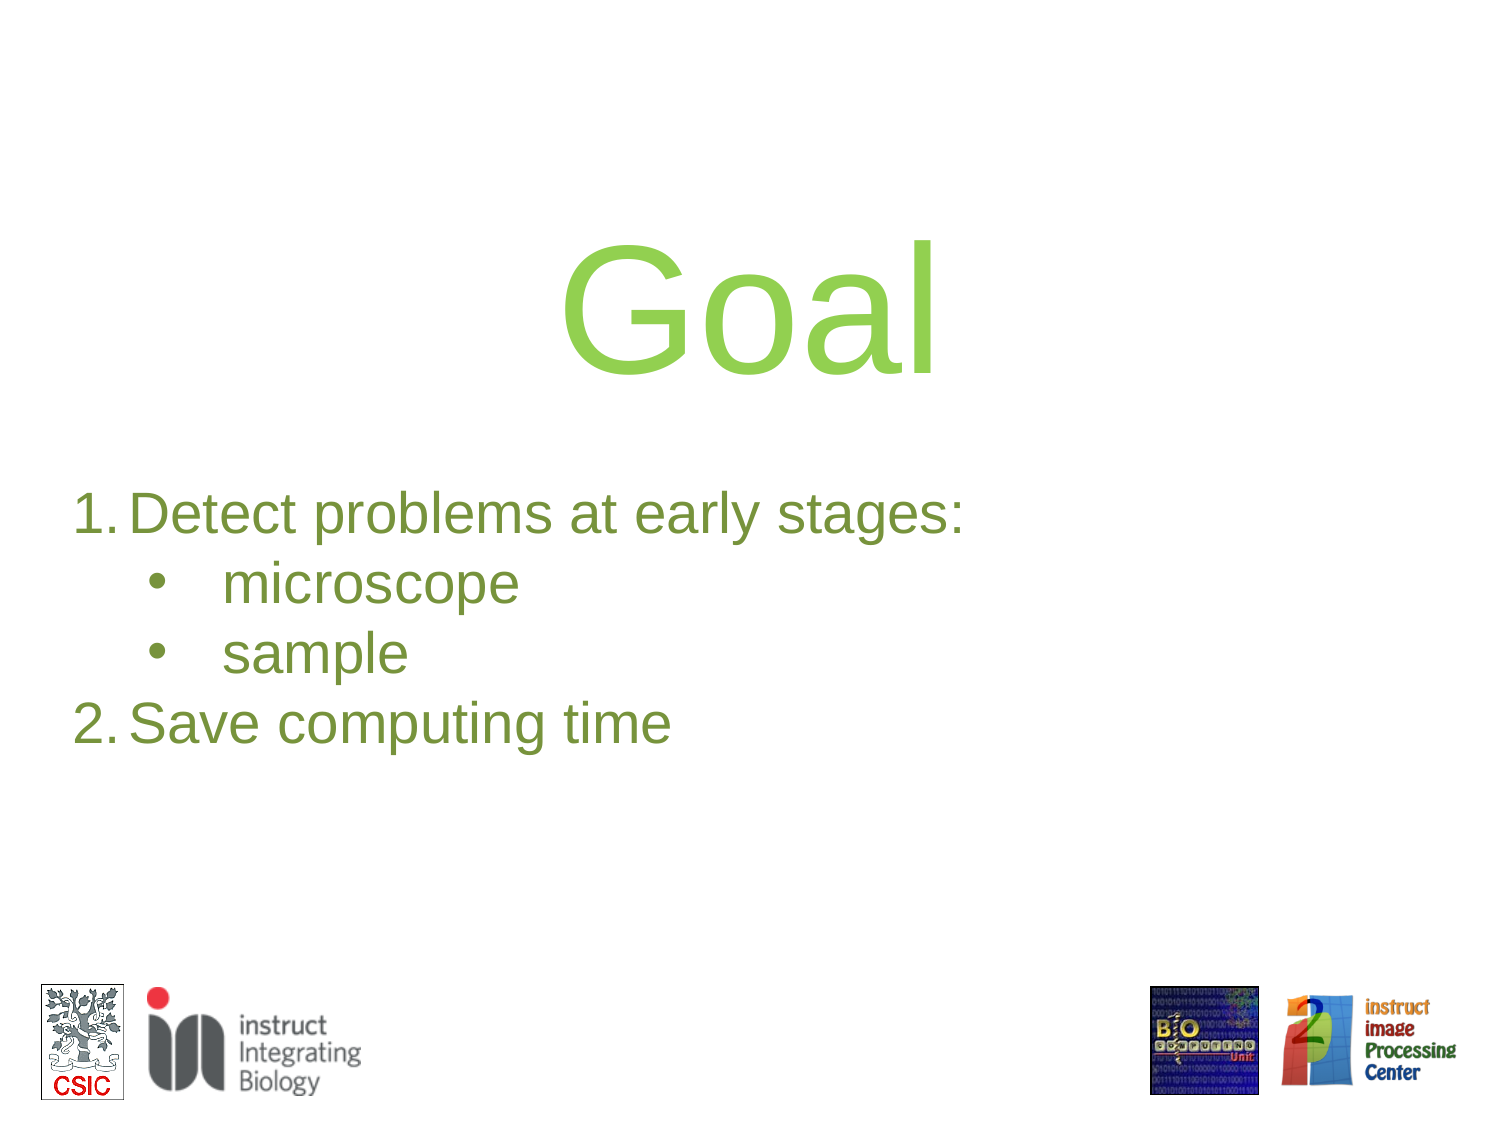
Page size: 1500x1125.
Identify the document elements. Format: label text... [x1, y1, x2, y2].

picture [1259, 987, 1471, 1093]
picture [1152, 988, 1258, 1094]
text_box Detect problems at early stages: microscope sample Save computing time [57, 468, 982, 833]
picture [147, 987, 361, 1096]
picture [41, 984, 124, 1100]
text_box Goal [193, 183, 1307, 698]
